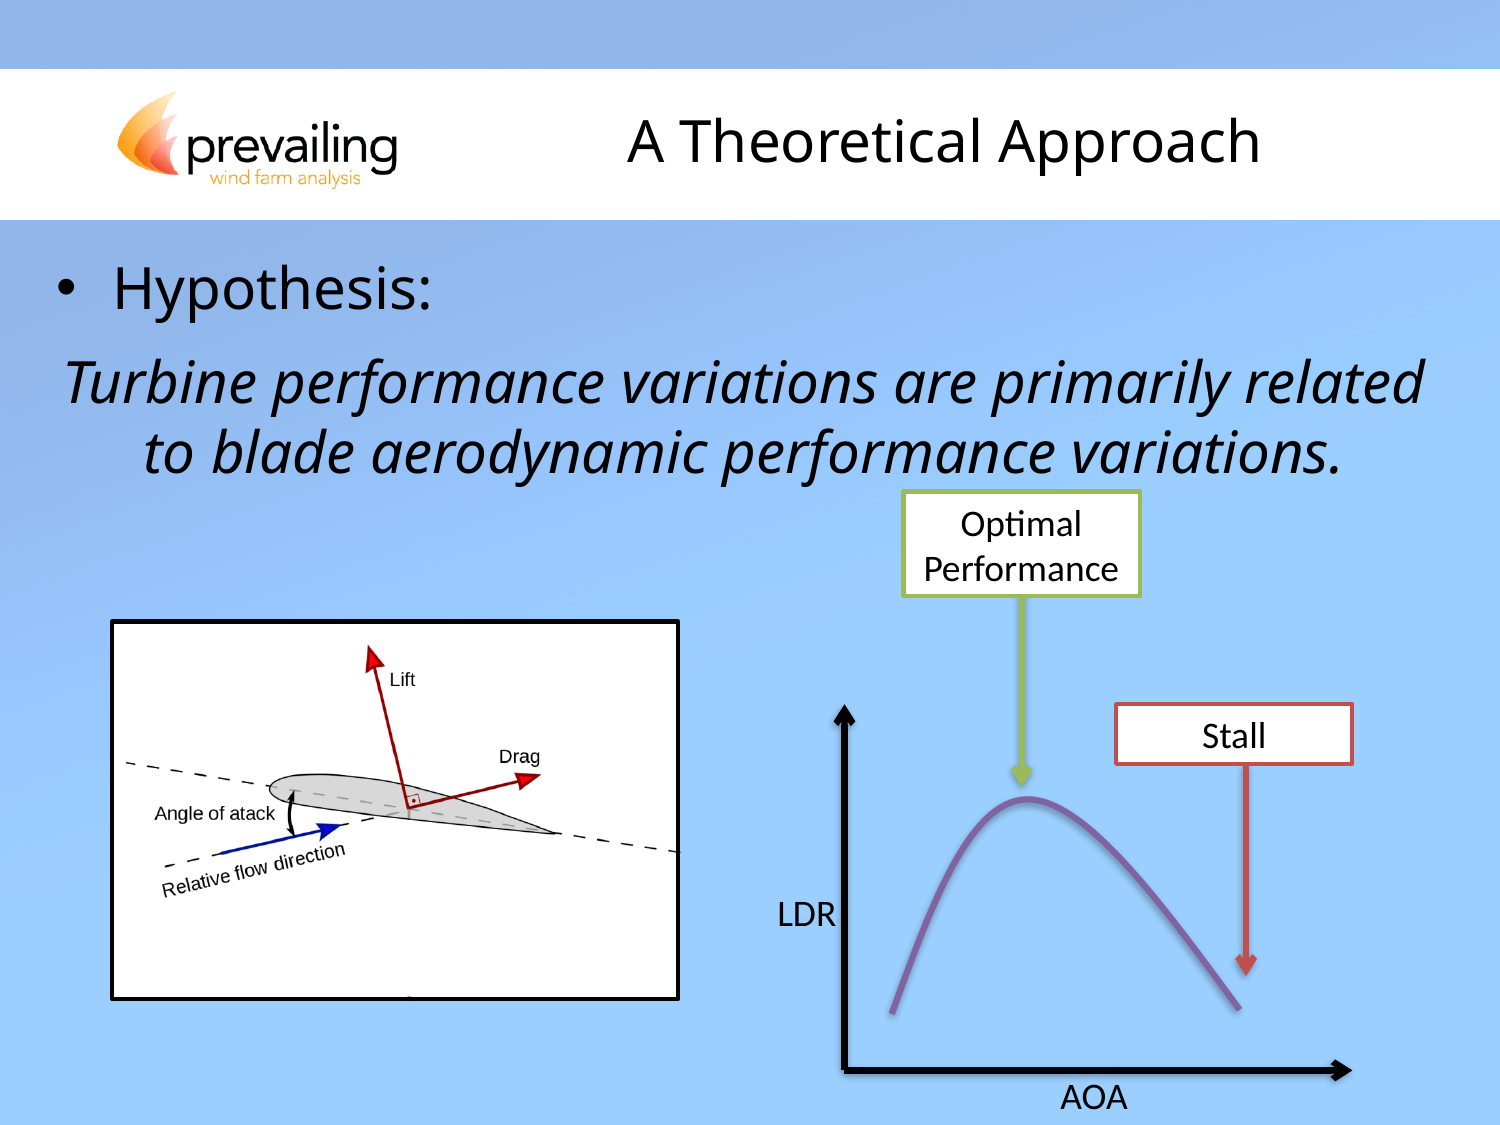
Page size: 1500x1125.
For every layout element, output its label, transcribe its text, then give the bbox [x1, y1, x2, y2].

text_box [761, 703, 1353, 1125]
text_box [903, 491, 1140, 702]
title A Theoretical Approach [442, 45, 1447, 233]
text_box Turbine performance variations are primarily related to blade aerodynamic performance variations. [29, 338, 1459, 493]
list Hypothesis: [41, 243, 1459, 338]
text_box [111, 621, 692, 1008]
